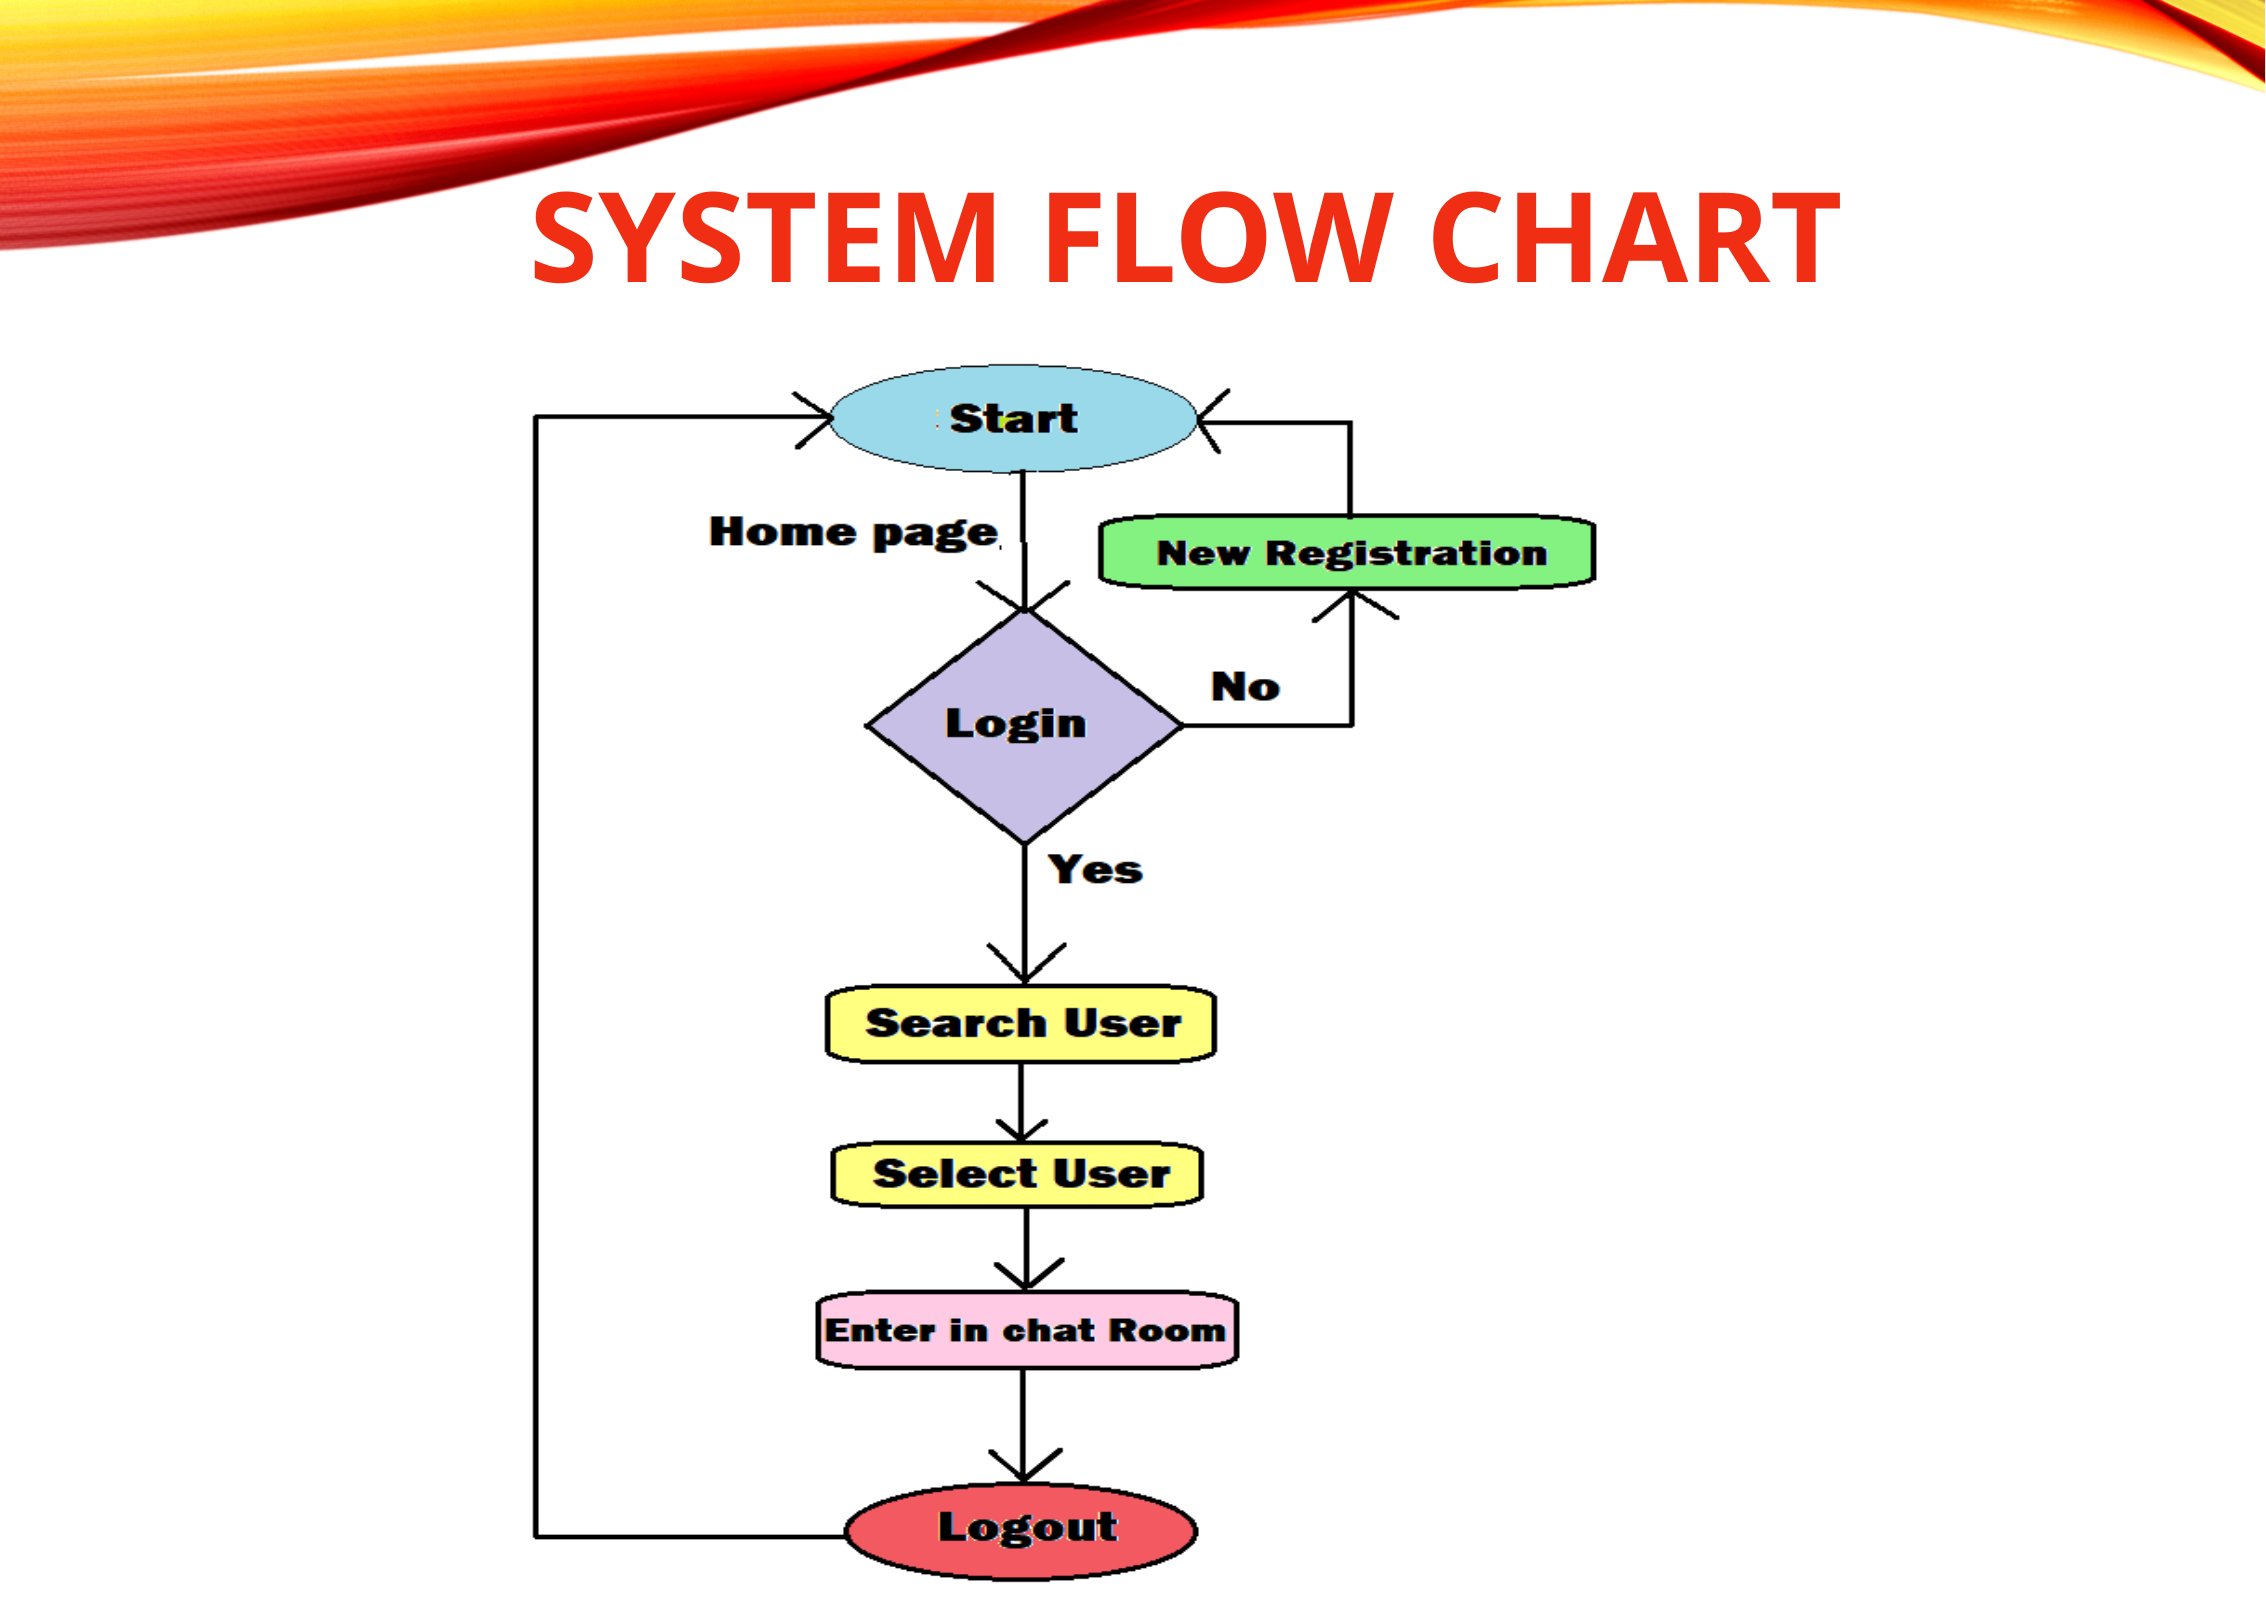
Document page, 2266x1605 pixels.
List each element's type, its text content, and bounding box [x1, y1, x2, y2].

title SYSTEM FLOW CHART [396, 91, 1977, 336]
picture [0, 0, 2266, 253]
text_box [287, 336, 2082, 1605]
